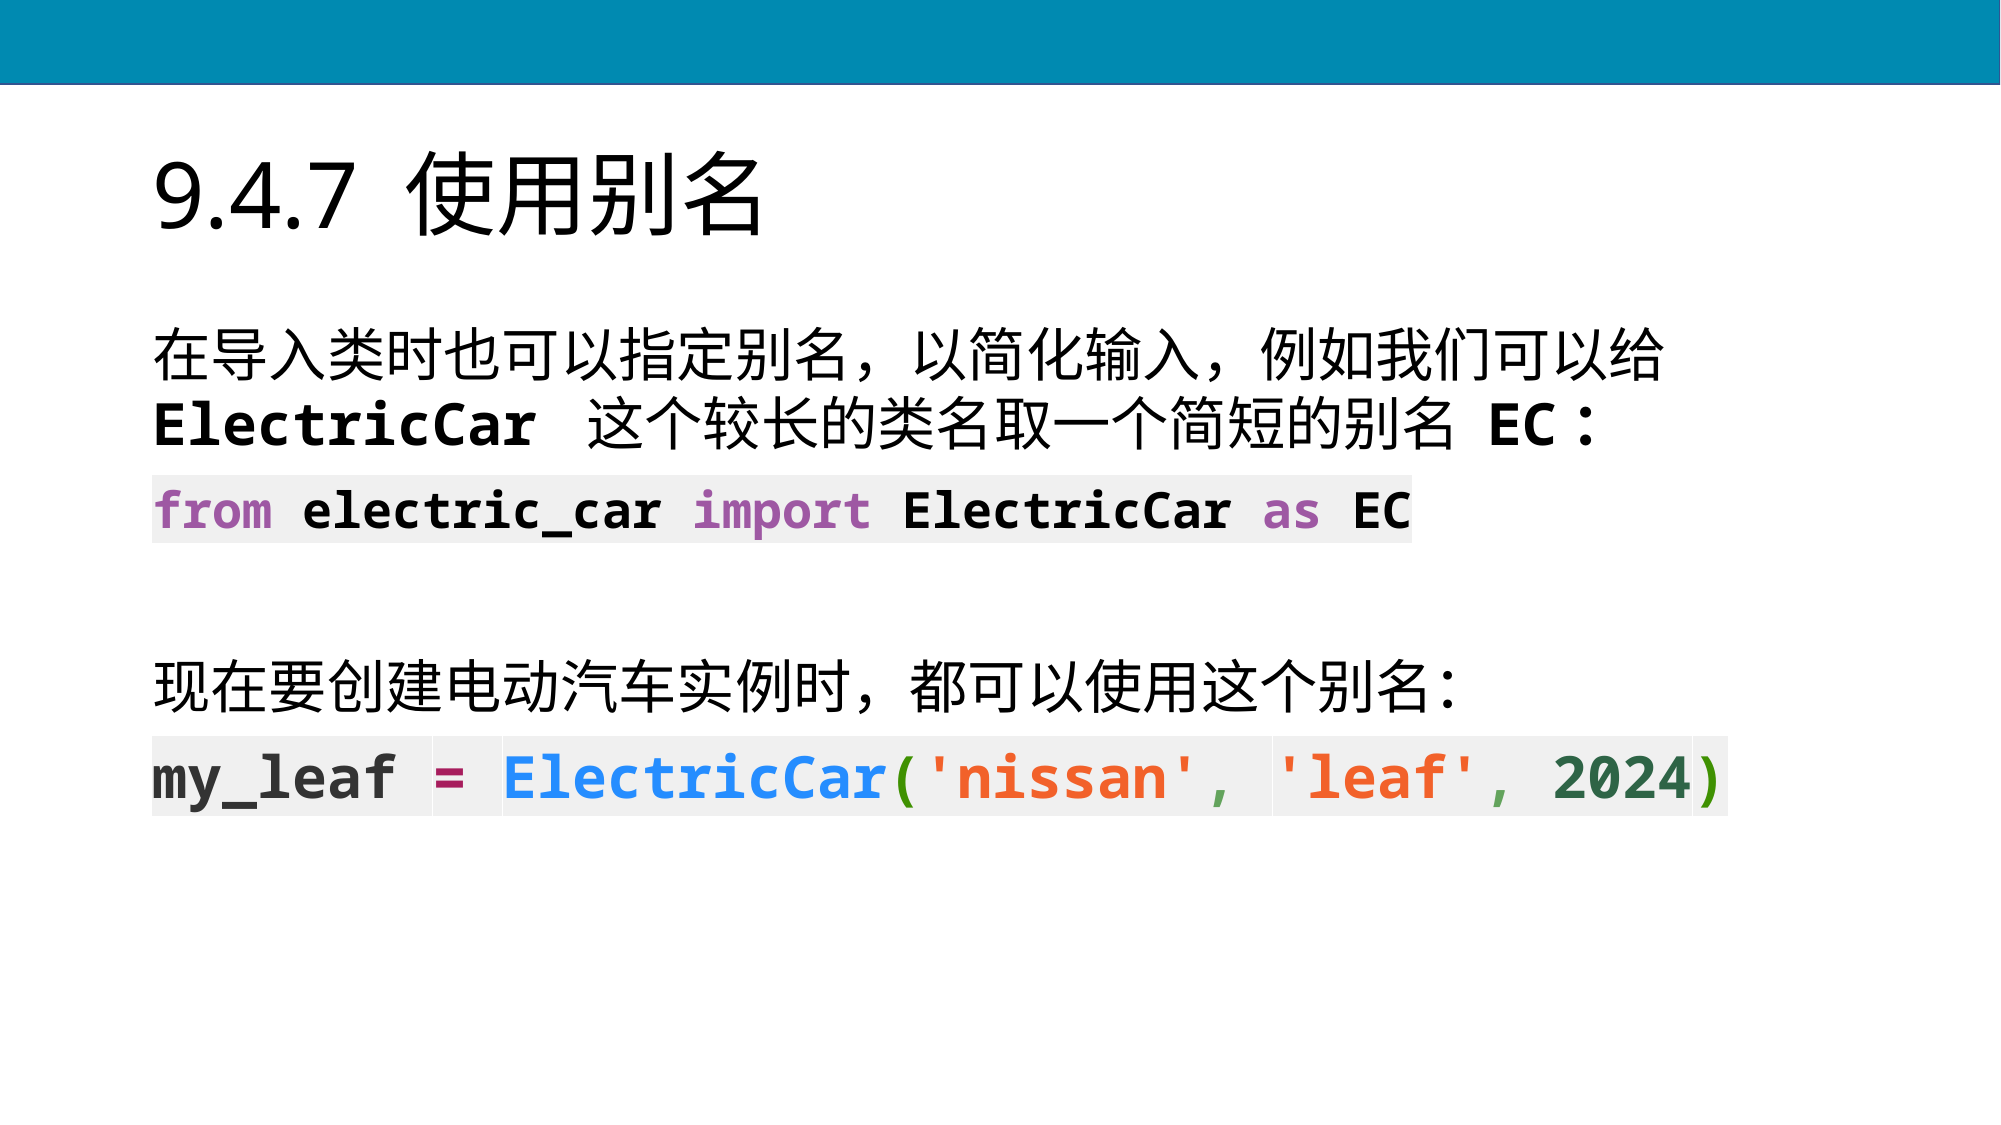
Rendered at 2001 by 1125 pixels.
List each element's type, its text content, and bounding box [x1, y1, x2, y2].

title 9.4.7 使用别名 [137, 115, 1863, 282]
list 在导入类时也可以指定别名，以简化输入，例如我们可以给 ElectricCar 这个较长的类名取一个简短的别名 EC： from electric_car import ElectricCar as EC 现在要创建电动汽车实例时，都可以使用这个别名： my_leaf = ElectricCar('nissan', 'leaf', 2024) [137, 310, 1863, 1024]
